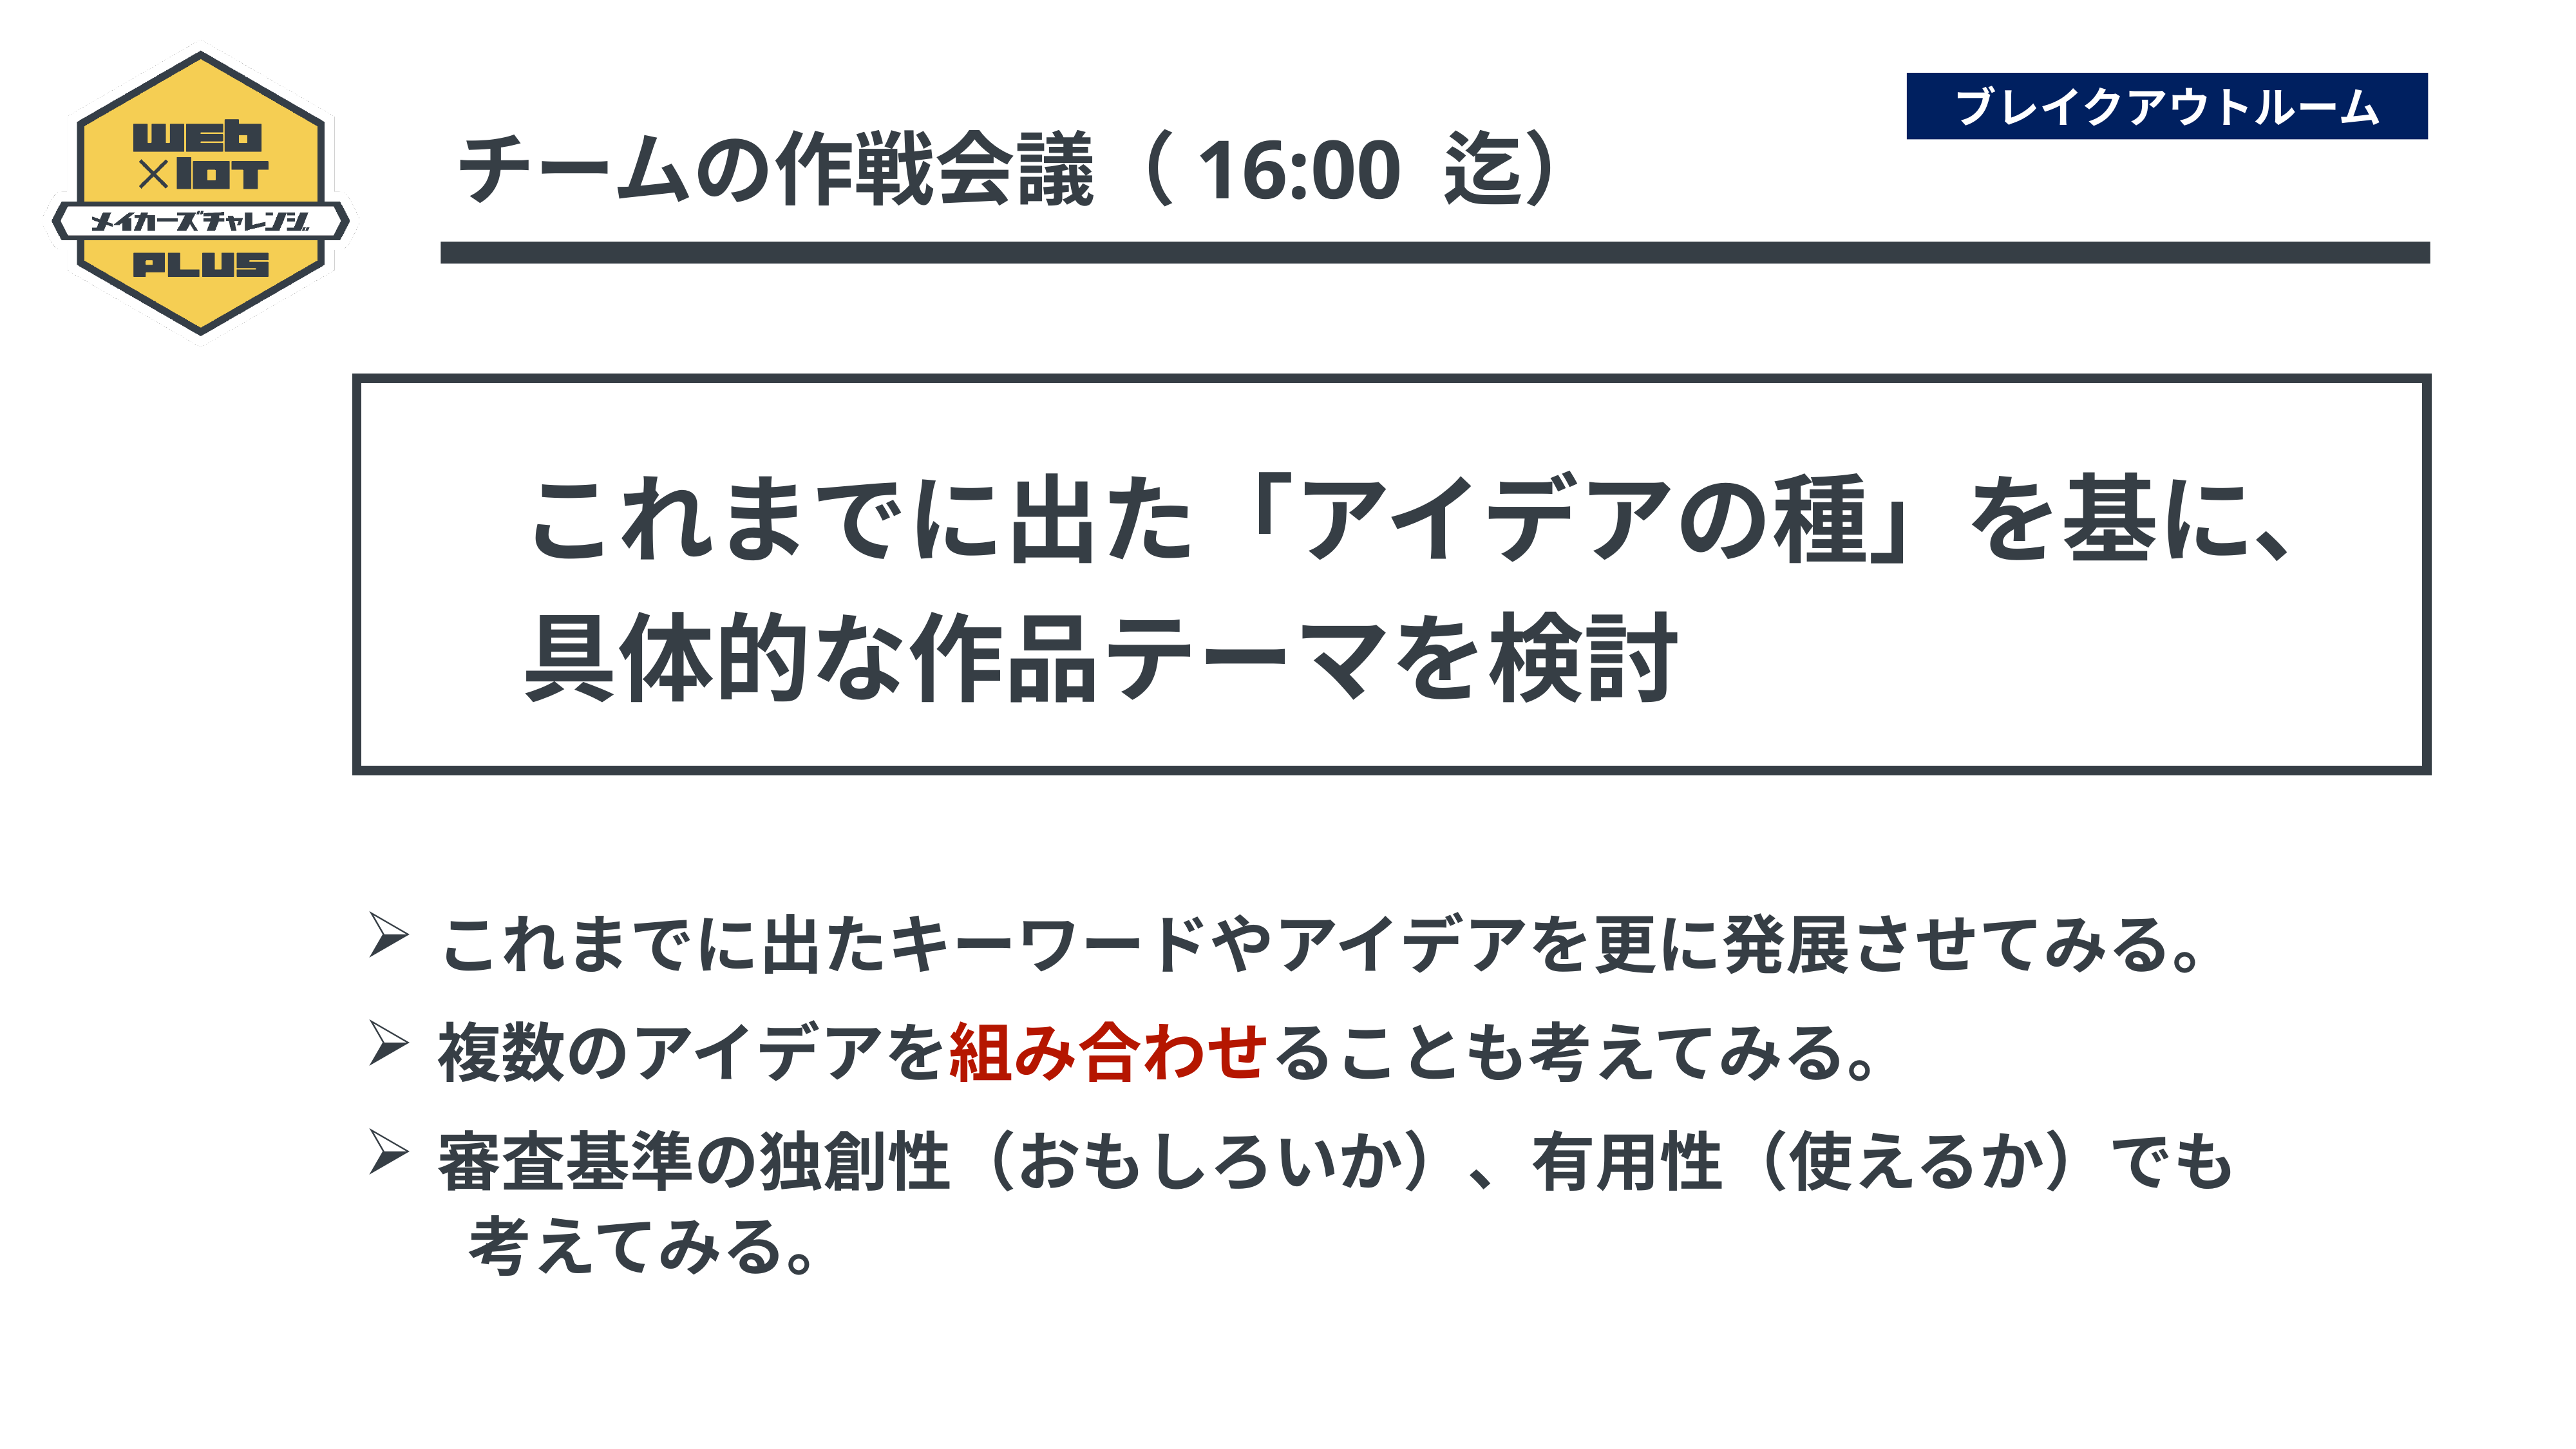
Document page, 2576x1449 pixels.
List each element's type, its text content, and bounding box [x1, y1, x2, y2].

text_box これまでに出たキーワードやアイデアを更に発展させてみる。 複数のアイデアを組み合わせることも考えてみる。 審査基準の独創性（おもしろいか）、有用性（使えるか）でも 考えてみる。 [357, 873, 2340, 1291]
picture [42, 39, 359, 347]
text_box ブレイクアウトルーム [1906, 73, 2429, 140]
text_box これまでに出た「アイデアの種」を基に、 具体的な作品テーマを検討 [513, 428, 2427, 721]
text_box [357, 378, 2427, 771]
text_box チームの作戦会議（16:00 迄） [446, 111, 1932, 223]
